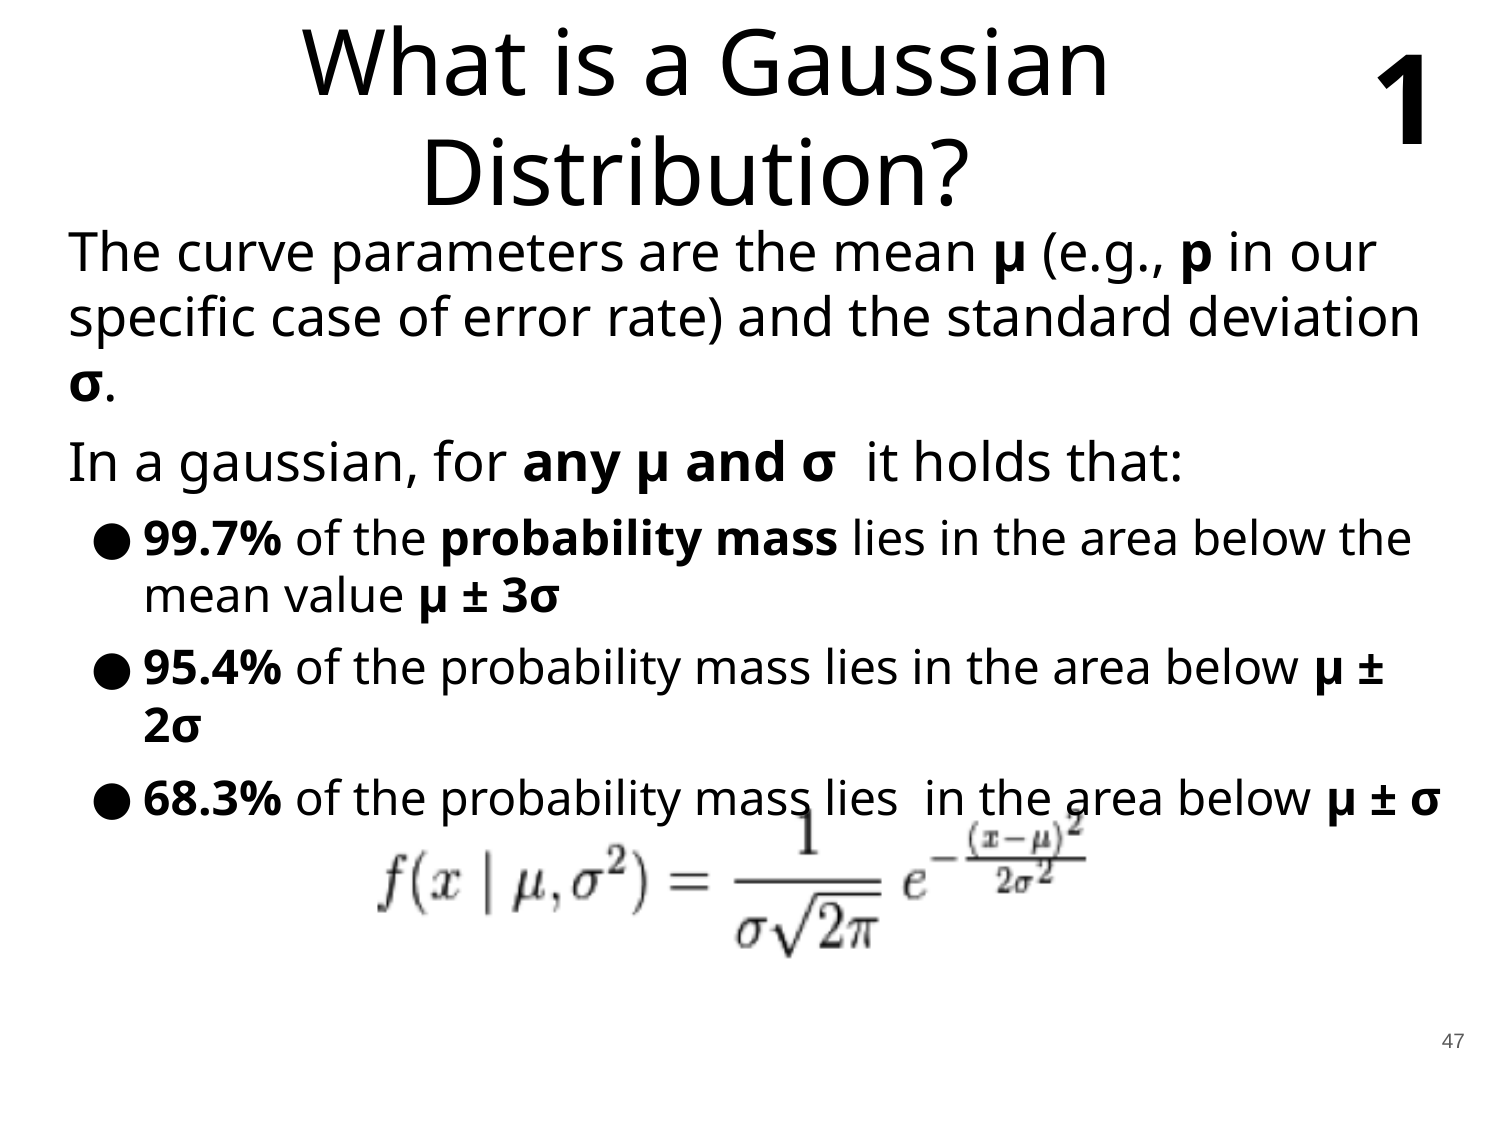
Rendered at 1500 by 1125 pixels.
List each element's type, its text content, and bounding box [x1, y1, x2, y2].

picture [332, 783, 1190, 961]
title What is a Gaussian Distribution? [8, 50, 1298, 177]
slide_number 47 [1389, 1019, 1480, 1106]
list The curve parameters are the mean μ (e.g., p in our specific case of error rate) and the standard deviation σ. In a gaussian, for any μ and σ it holds that: 99.7% of the probability mass lies in the area below the mean value μ ± 3σ 95.4% of the probability mass lies in the area below μ ± 2σ 68.3% of the probability mass lies in the area below μ ± σ [53, 209, 1469, 442]
text_box 1 [1298, 28, 1471, 199]
